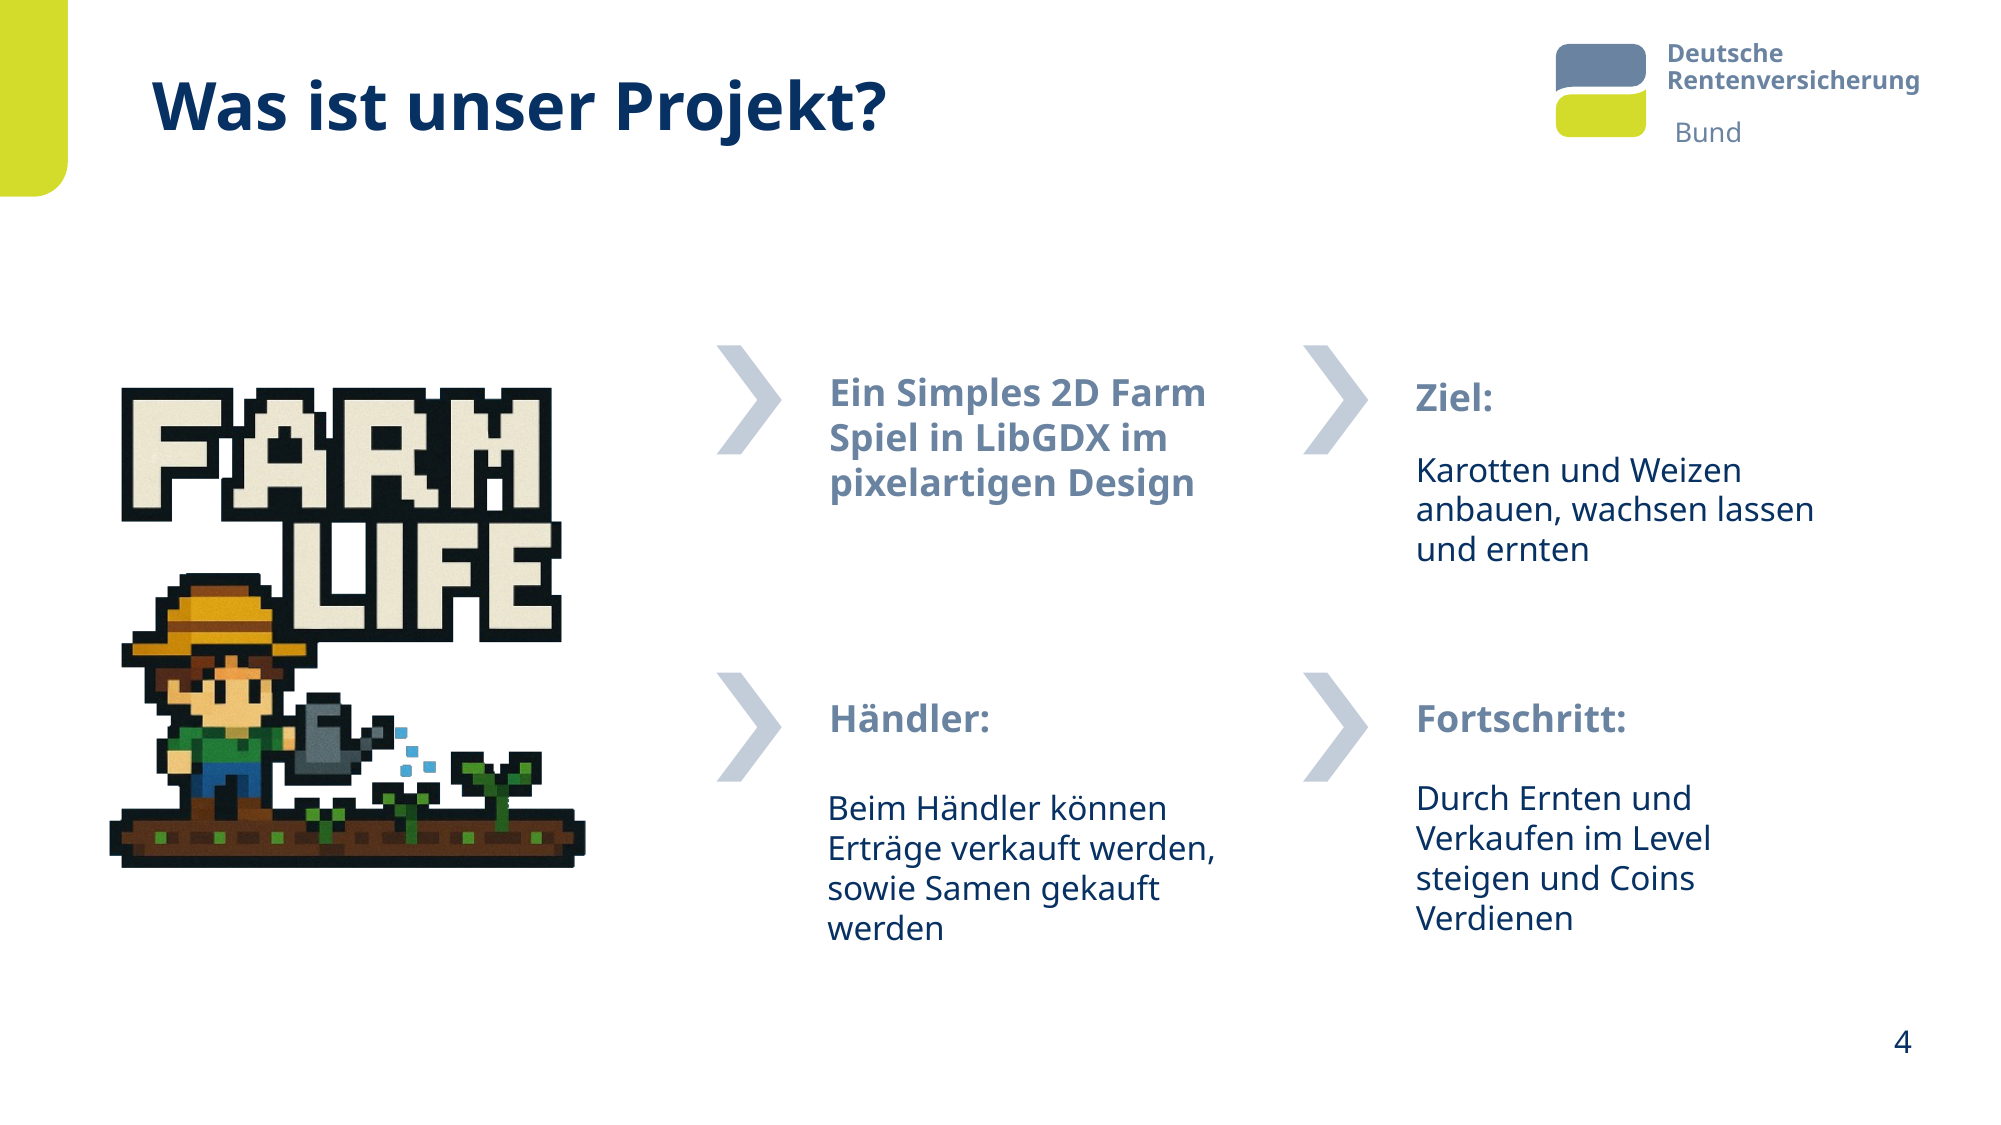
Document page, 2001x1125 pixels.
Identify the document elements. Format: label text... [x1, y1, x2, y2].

text_box [716, 672, 782, 782]
text_box Karotten und Weizen anbauen, wachsen lassen und ernten [1401, 441, 1890, 576]
text_box [0, 0, 68, 197]
text_box [1303, 672, 1369, 782]
text_box Händler: [814, 687, 1190, 748]
text_box Ein Simples 2D Farm Spiel in LibGDX im pixelartigen Design [814, 361, 1245, 512]
title Was ist unser Projekt? [137, 56, 1428, 233]
text_box [716, 345, 782, 455]
text_box Fortschritt: [1401, 687, 1776, 748]
text_box Beim Händler können Erträge verkauft werden, sowie Samen gekauft werden [812, 780, 1243, 955]
slide_number 4 [1427, 997, 1928, 1073]
text_box [1303, 345, 1369, 455]
text_box Durch Ernten und Verkaufen im Level steigen und Coins Verdienen [1401, 769, 1832, 945]
text_box Ziel: [1401, 367, 1776, 427]
picture [67, 355, 614, 903]
